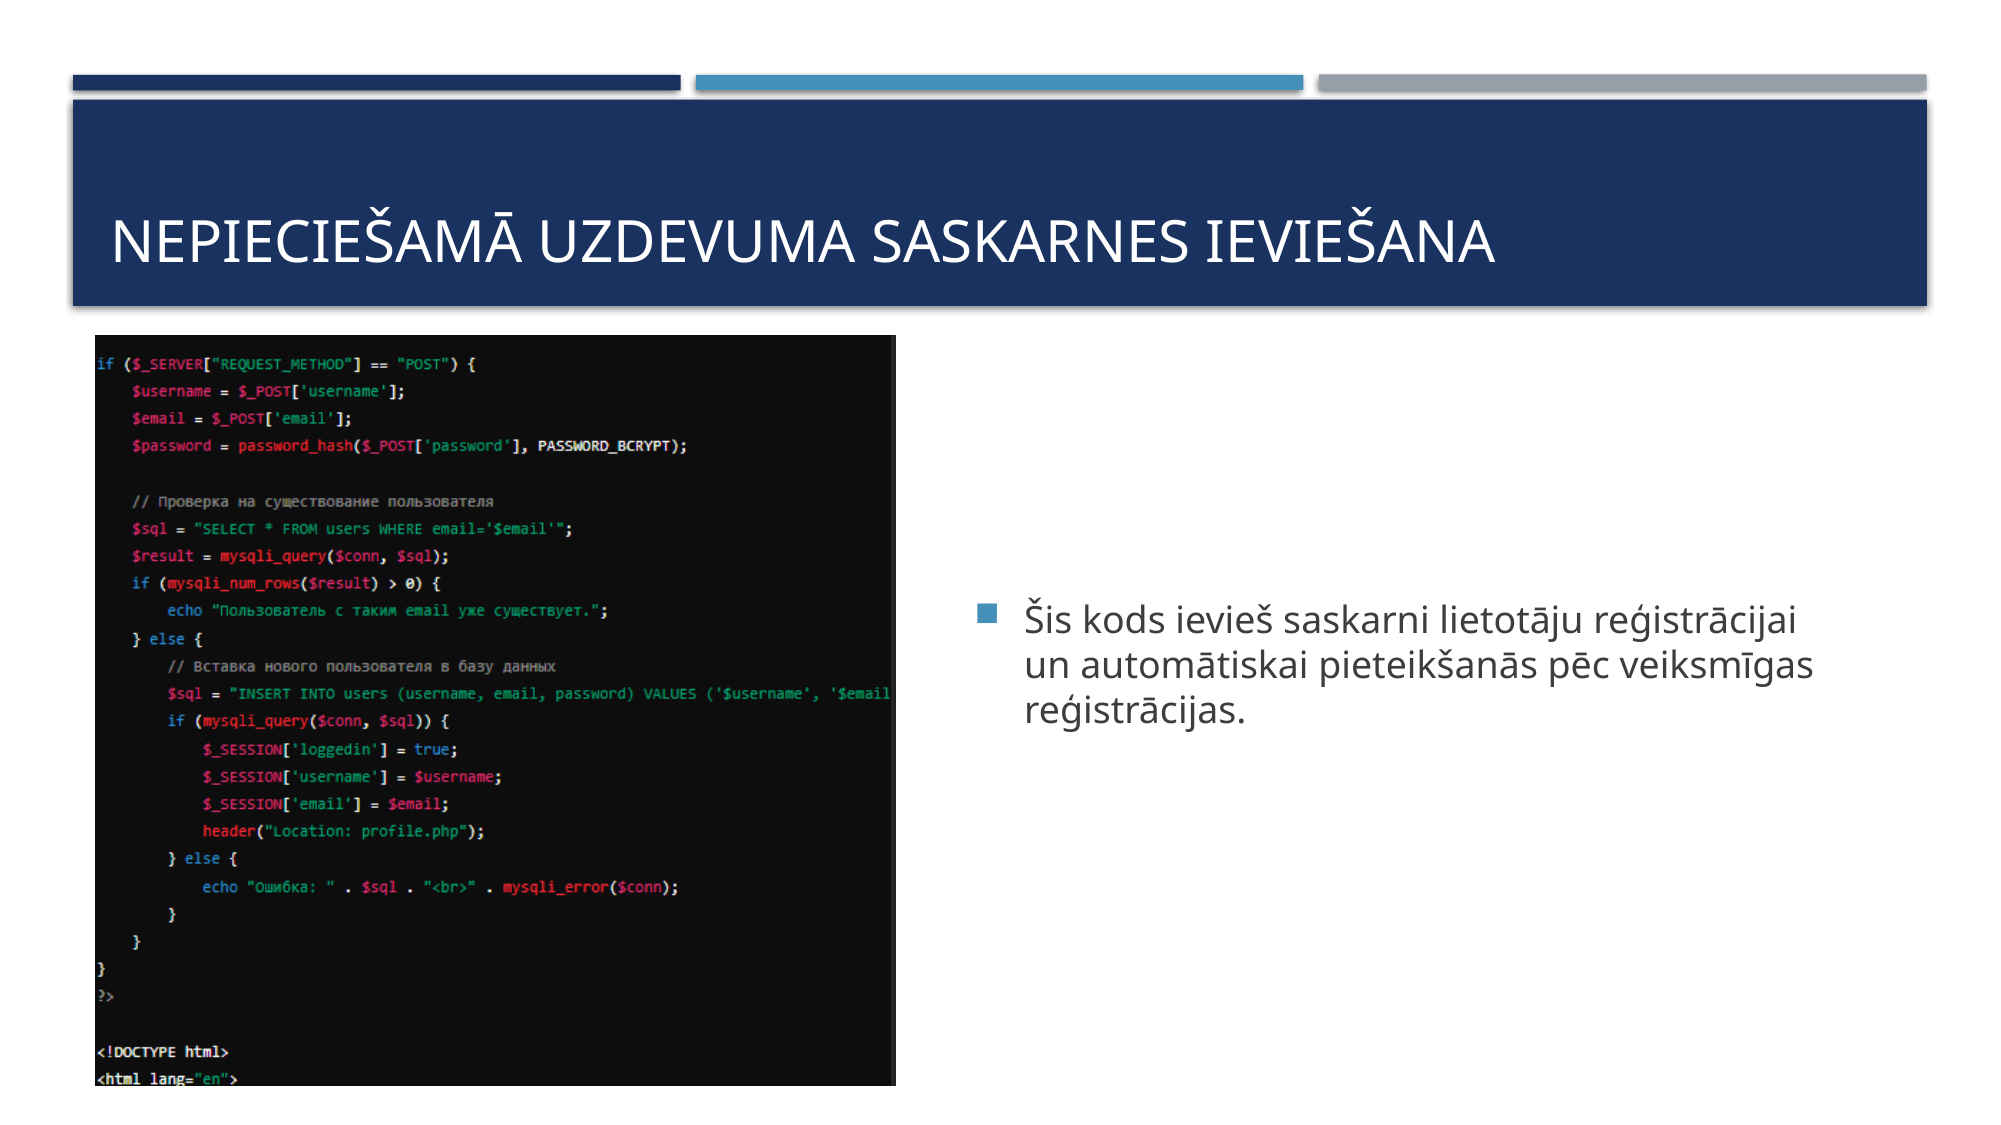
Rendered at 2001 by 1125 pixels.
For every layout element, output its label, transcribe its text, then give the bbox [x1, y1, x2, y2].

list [94, 334, 896, 1086]
list Šis kods ievieš saskarni lietotāju reģistrācijai un automātiskai pieteikšanās pēc veiksmīgas reģistrācijas. [958, 365, 1849, 962]
title Nepieciešamā uzdevuma saskarnes ieviešana [95, 119, 1905, 282]
